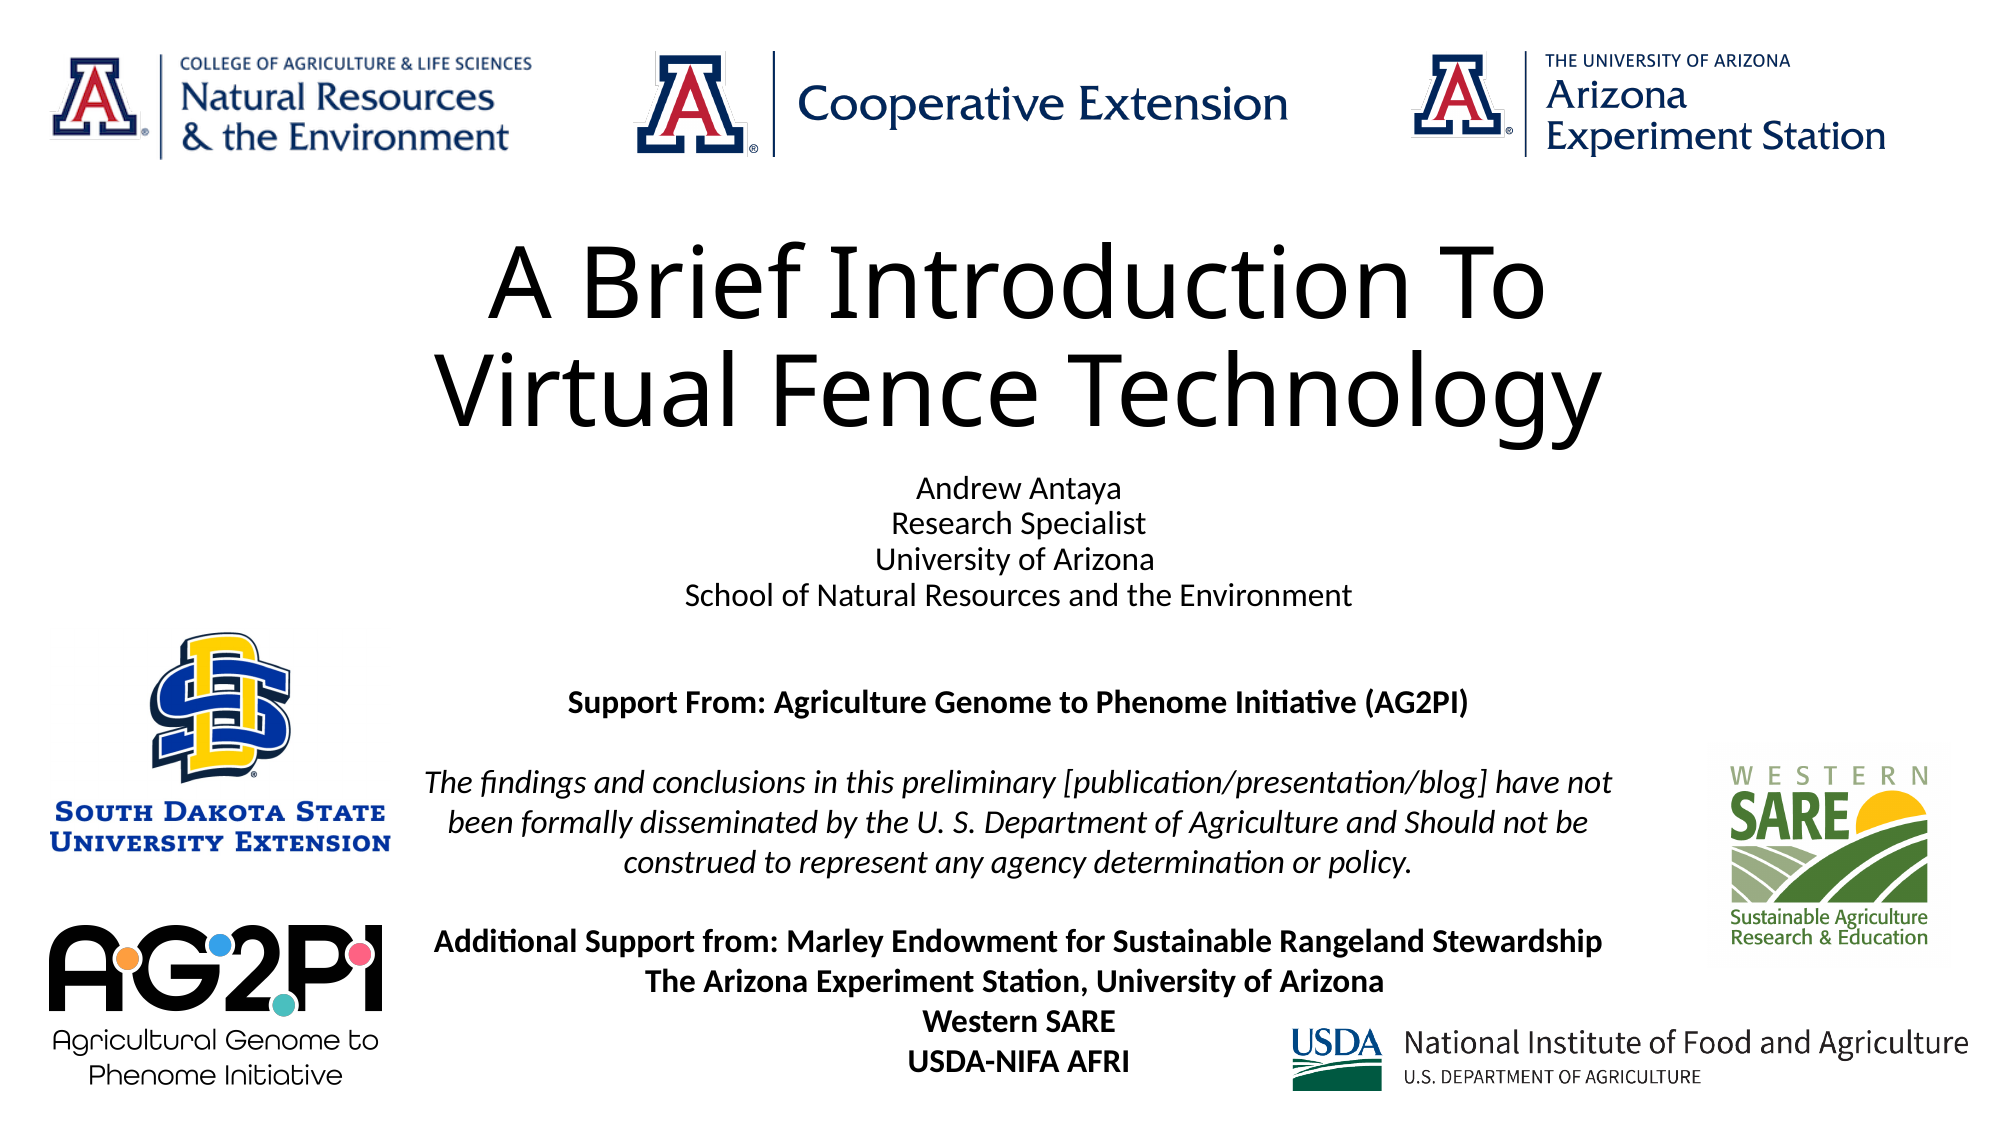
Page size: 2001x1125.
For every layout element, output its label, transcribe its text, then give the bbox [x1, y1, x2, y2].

picture [50, 628, 391, 856]
text_box Support From: Agriculture Genome to Phenome Initiative (AG2PI) The findings and conclusions in this preliminary [publication/presentation/blog] have not been formally disseminated by the U. S. Department of Agriculture and Should not be construed to represent any agency determination or policy. Additional Support from: Marley Endowment for Sustainable Rangeland Stewardship The Arizona Experiment Station, University of Arizona Western SARE USDA-NIFA AFRI [390, 672, 1648, 1125]
picture [49, 54, 532, 160]
subtitle Andrew Antaya Research Specialist University of Arizona School of Natural Resources and the Environment [269, 462, 1770, 643]
picture [633, 51, 1311, 157]
picture [1291, 1027, 1968, 1091]
picture [1707, 742, 1951, 968]
title A Brief Introduction To Virtual Fence Technology [124, 197, 1915, 456]
picture [1411, 51, 1885, 157]
picture [49, 925, 382, 1091]
